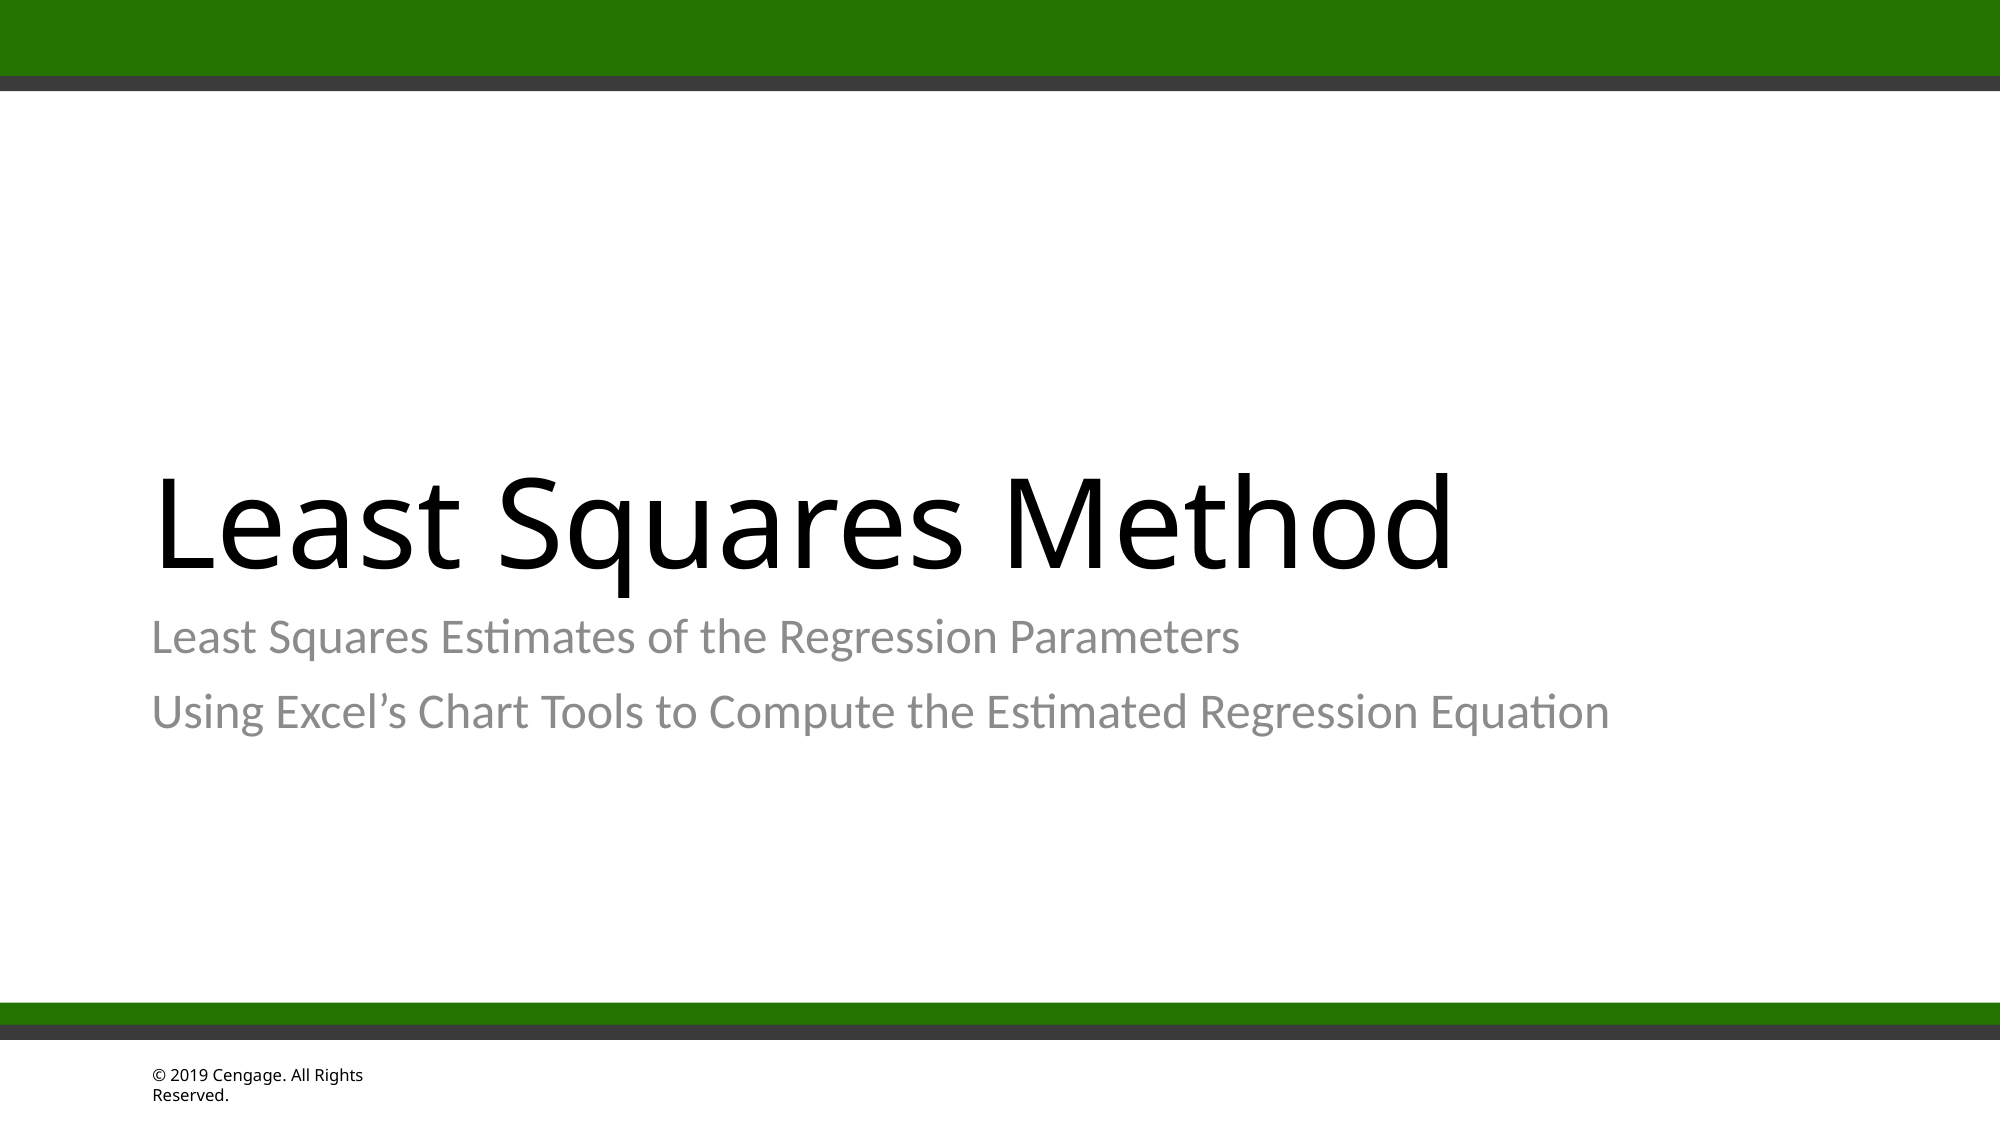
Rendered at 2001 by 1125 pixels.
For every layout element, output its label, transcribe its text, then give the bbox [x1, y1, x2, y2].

list Least Squares Estimates of the Regression Parameters Using Excel’s Chart Tools to Compute the Estimated Regression Equation [136, 603, 1862, 979]
title Least Squares Method [136, 280, 1862, 603]
